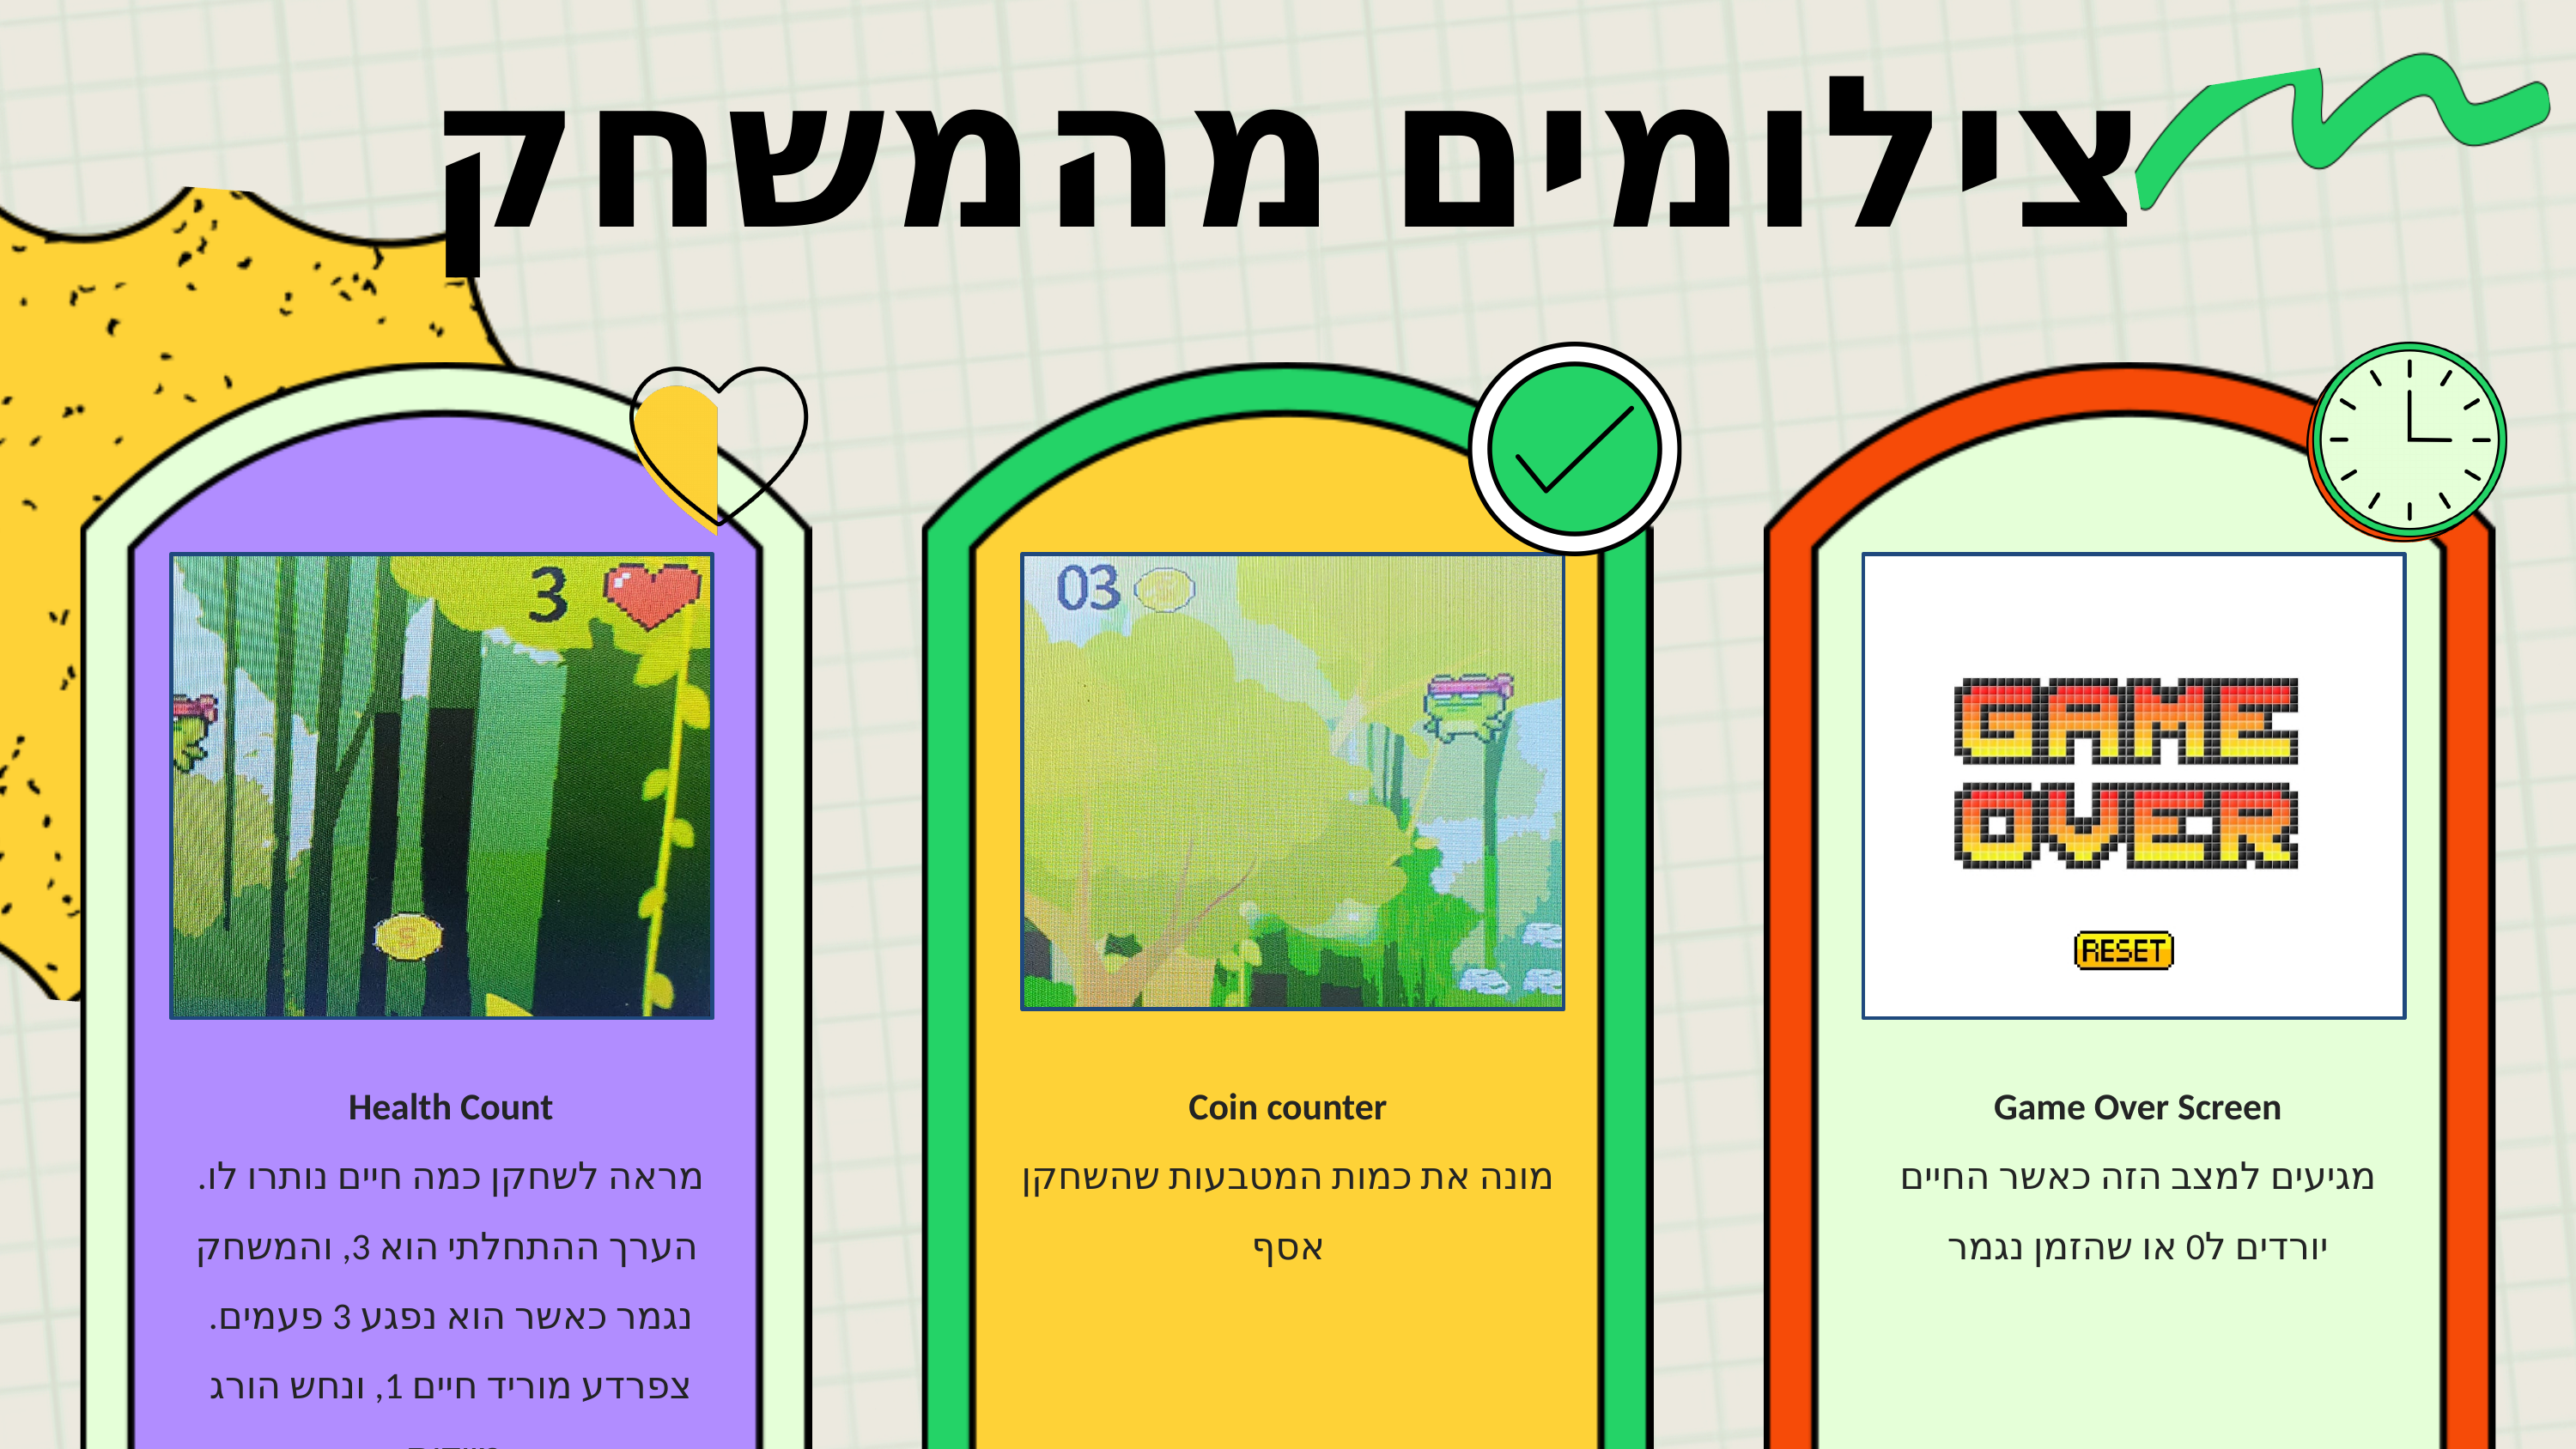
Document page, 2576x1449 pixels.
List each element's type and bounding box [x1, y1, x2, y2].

picture [1864, 555, 2403, 1016]
text_box [0, 0, 2576, 1449]
picture [173, 555, 711, 1016]
picture [1024, 555, 1562, 1008]
